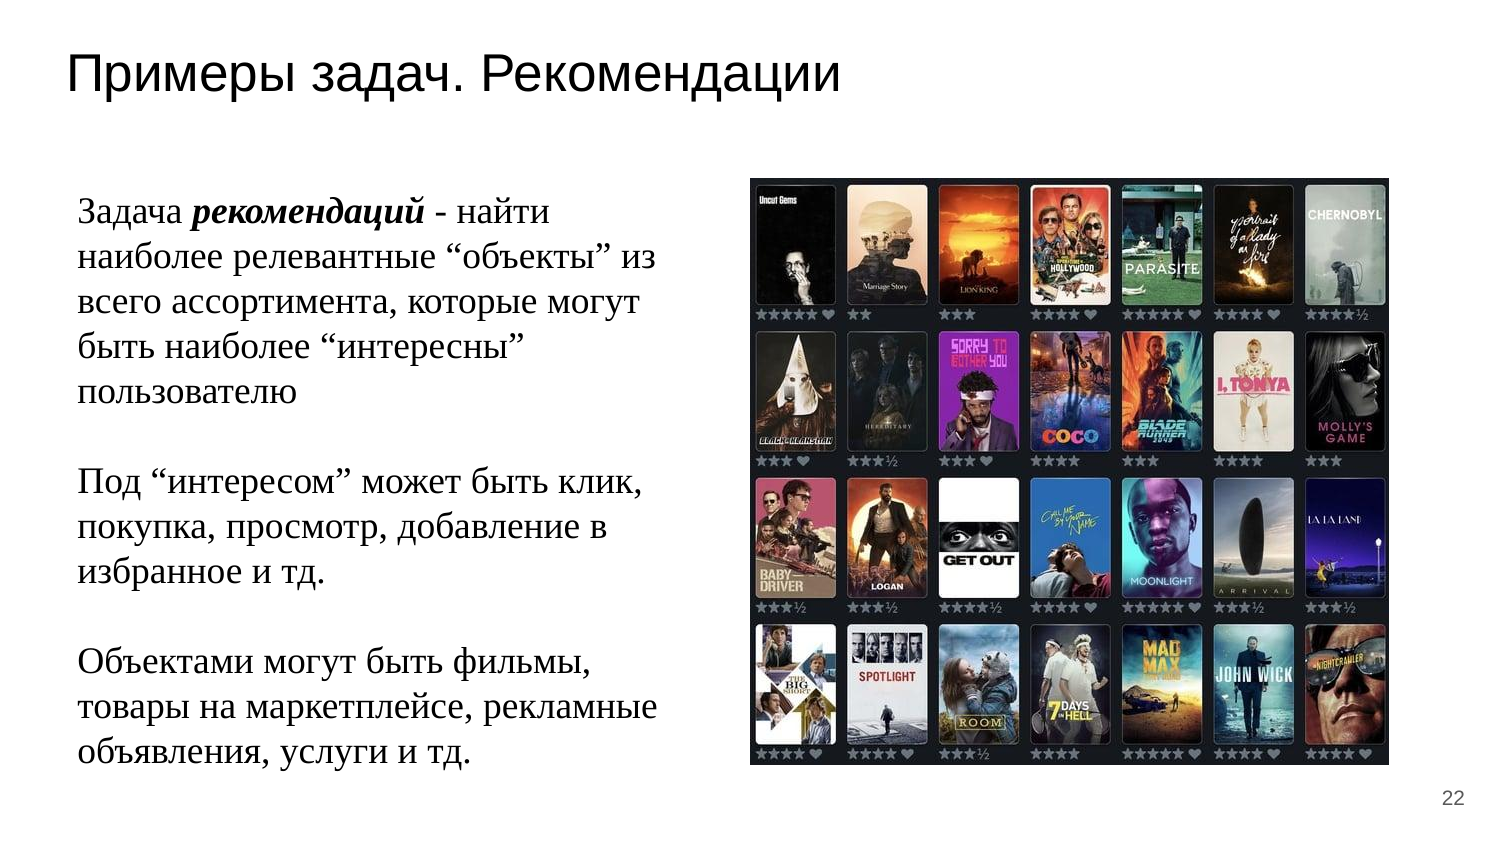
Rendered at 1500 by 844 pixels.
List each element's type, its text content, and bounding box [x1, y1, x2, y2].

title Примеры задач. Рекомендации [51, 23, 1449, 117]
slide_number ‹#› [1389, 764, 1480, 830]
picture [749, 178, 1389, 766]
text_box Задача рекомендаций - найти наиболее релевантные “объекты” из всего ассортимента, которые могут быть наиболее “интересны” пользователю Под “интересом” может быть клик, покупка, просмотр, добавление в избранное и тд. Объектами могут быть фильмы, товары на маркетплейсе, рекламные объявления, услуги и тд. [62, 171, 695, 758]
